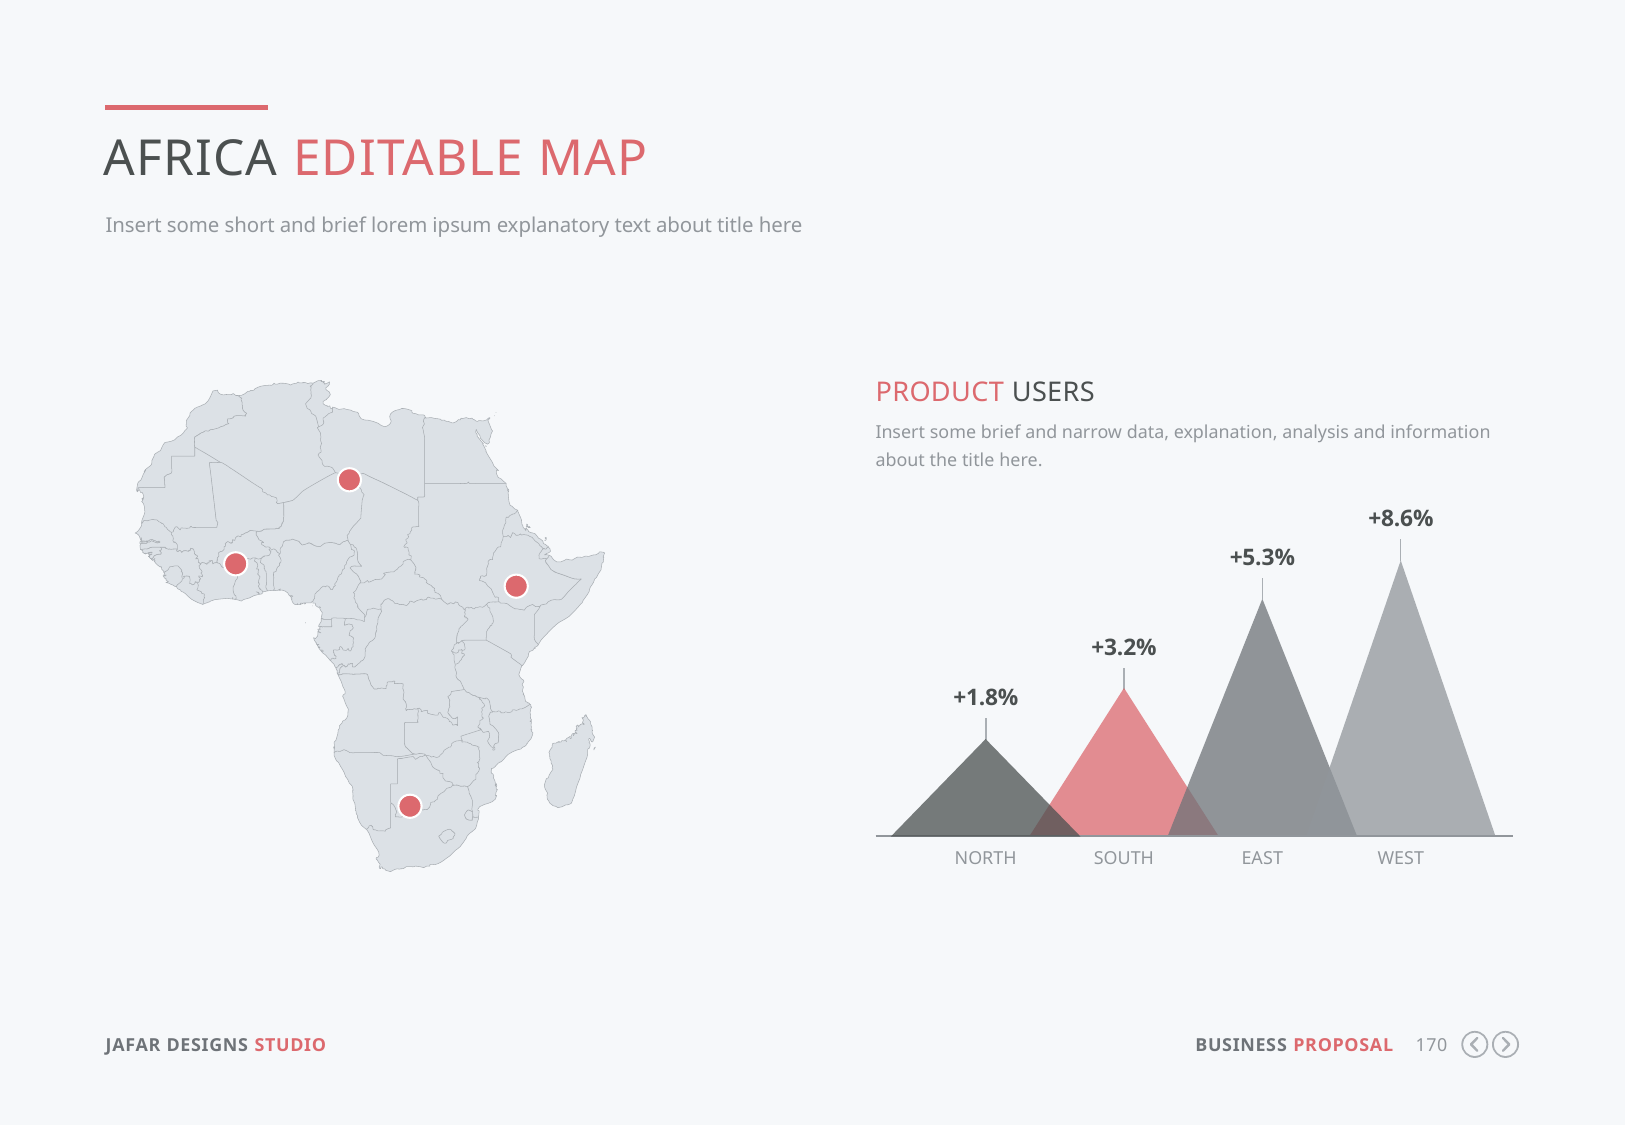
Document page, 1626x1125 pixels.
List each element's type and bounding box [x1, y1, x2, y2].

text_box [875, 374, 1519, 472]
text_box [926, 846, 1046, 868]
text_box [1341, 846, 1461, 868]
list [105, 209, 1519, 241]
text_box [1202, 542, 1322, 570]
text_box [135, 379, 605, 872]
text_box [1202, 846, 1322, 868]
list [103, 125, 1518, 188]
text_box [875, 539, 1513, 838]
text_box [1064, 846, 1184, 868]
text_box [1064, 633, 1184, 661]
text_box [1341, 504, 1461, 532]
text_box [926, 682, 1046, 711]
